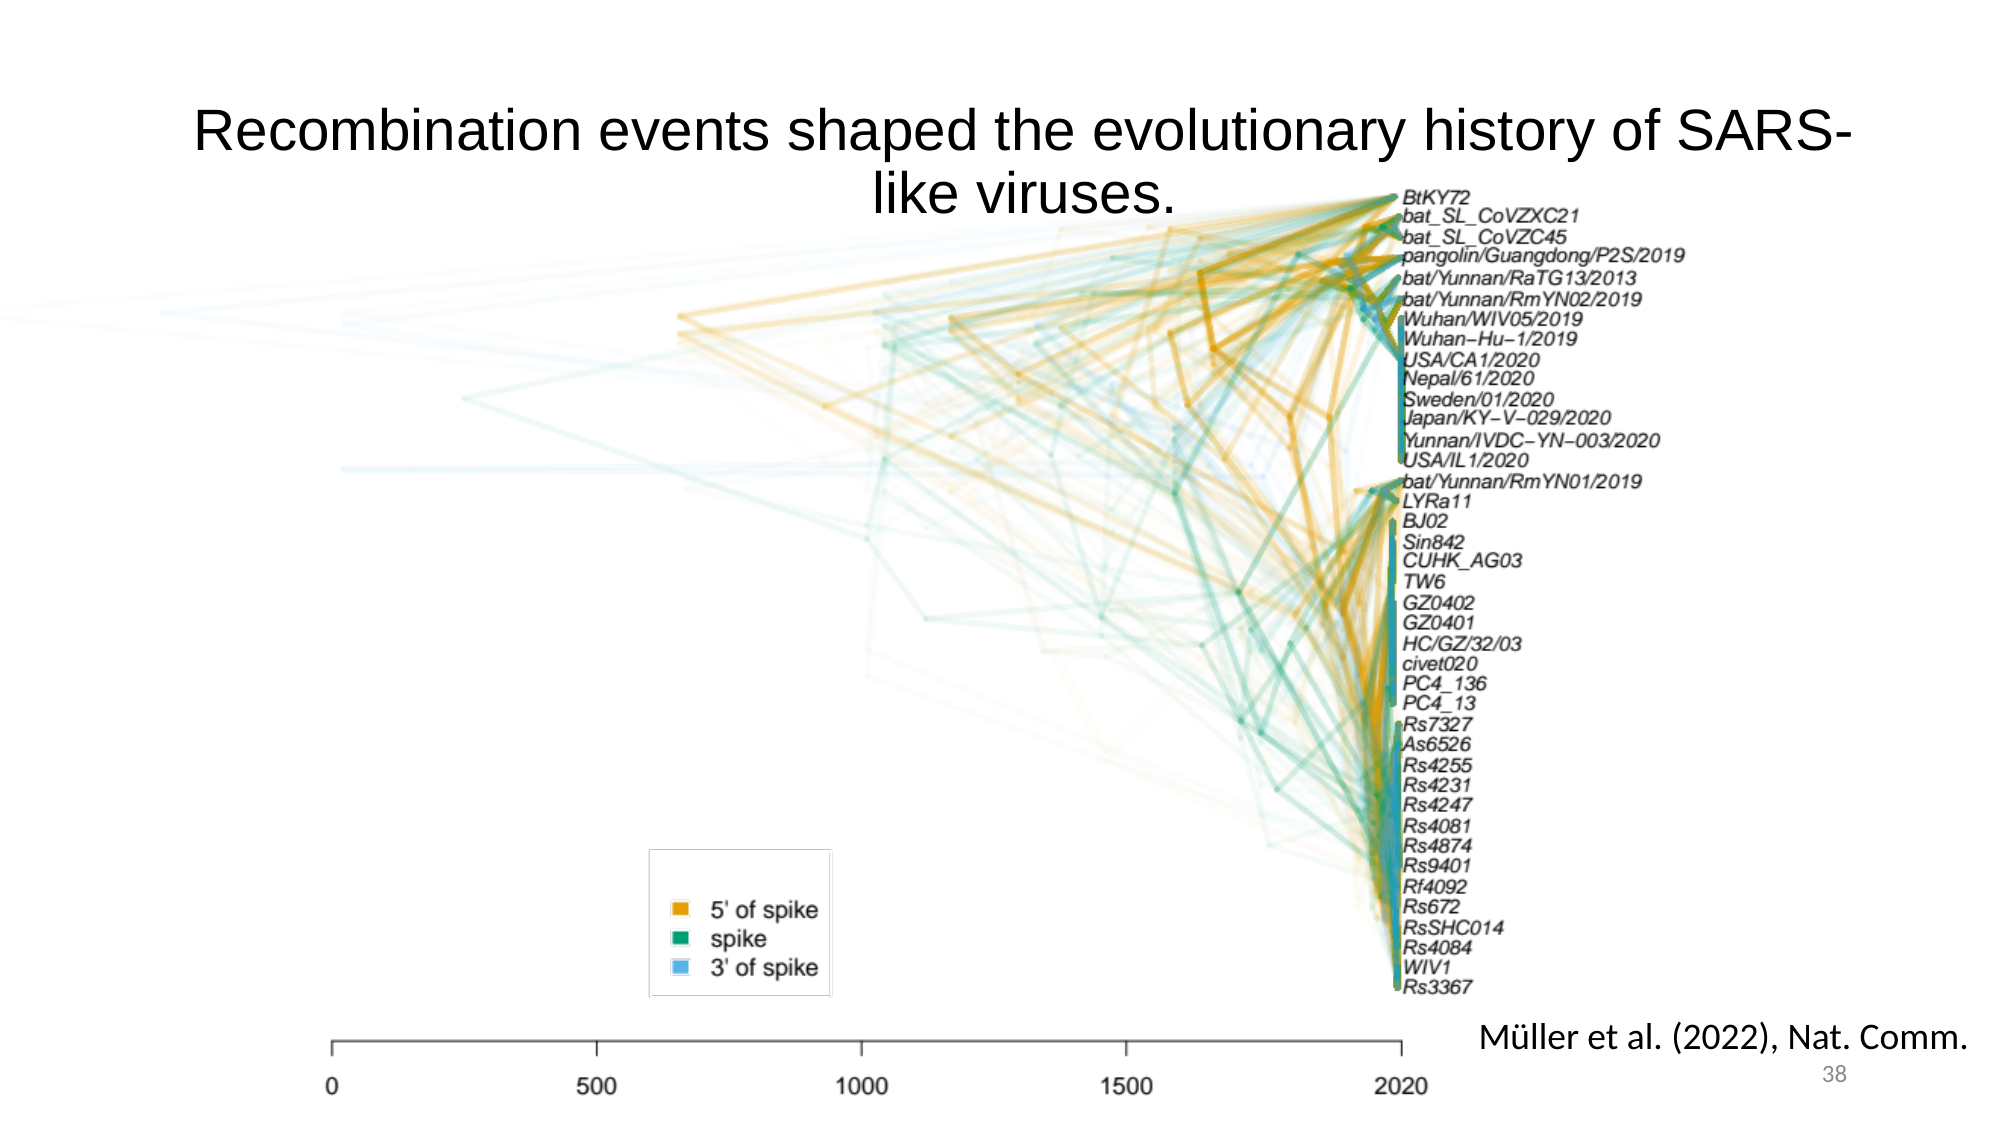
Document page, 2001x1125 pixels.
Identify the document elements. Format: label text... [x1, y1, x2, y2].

text_box Müller et al. (2022), Nat. Comm. [1800, 1004, 1985, 1065]
slide_number 38 [1800, 1065, 1863, 1103]
text_box Recombination events shaped the evolutionary history of SARS-like viruses. [1800, 24, 1888, 303]
picture [0, 24, 1800, 1125]
